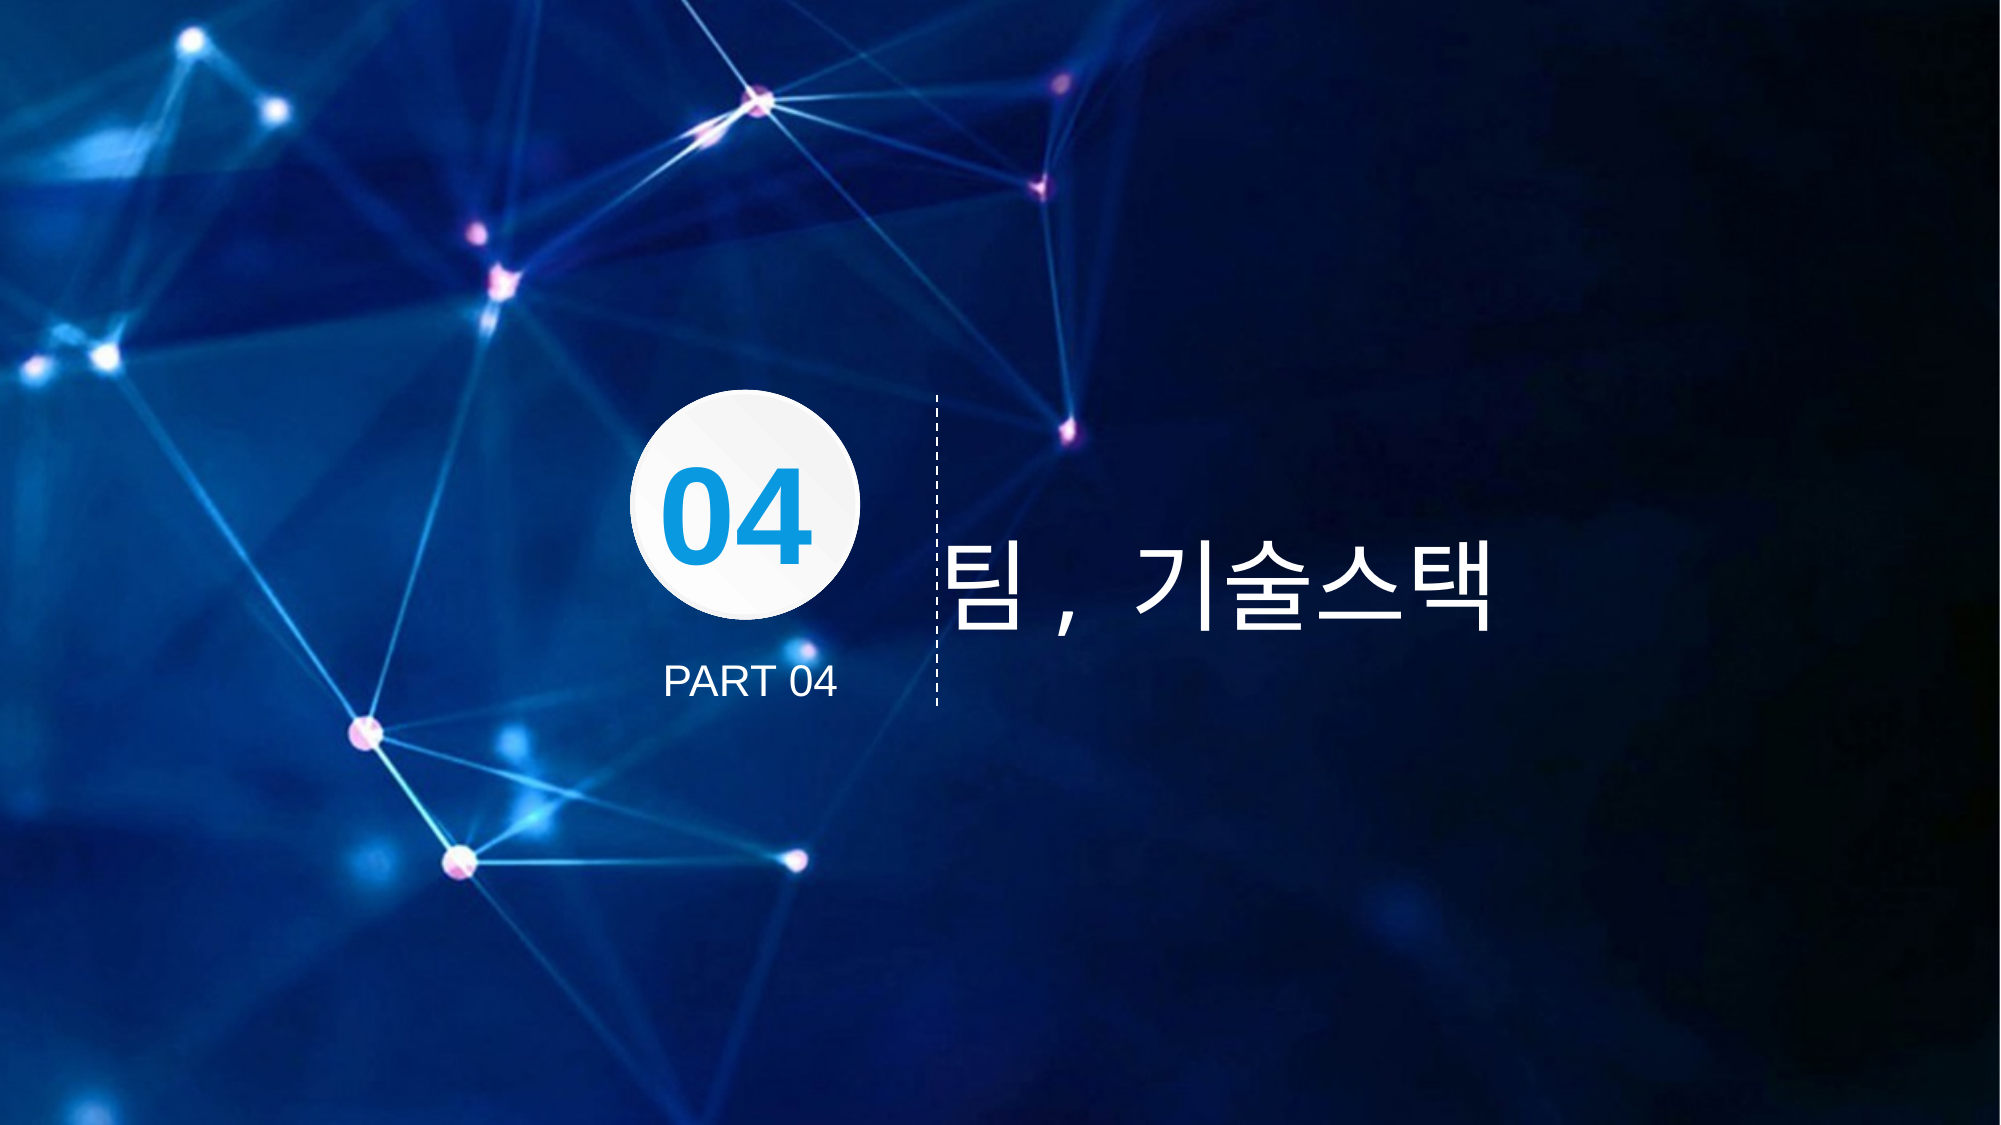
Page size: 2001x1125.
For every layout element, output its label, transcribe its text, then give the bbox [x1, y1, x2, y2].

text_box [0, 0, 2000, 1125]
text_box PART 04 [662, 652, 861, 706]
text_box 팀, 기술스택 [942, 515, 1514, 651]
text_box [630, 389, 861, 620]
text_box 팀, 기술스택 [923, 515, 932, 651]
